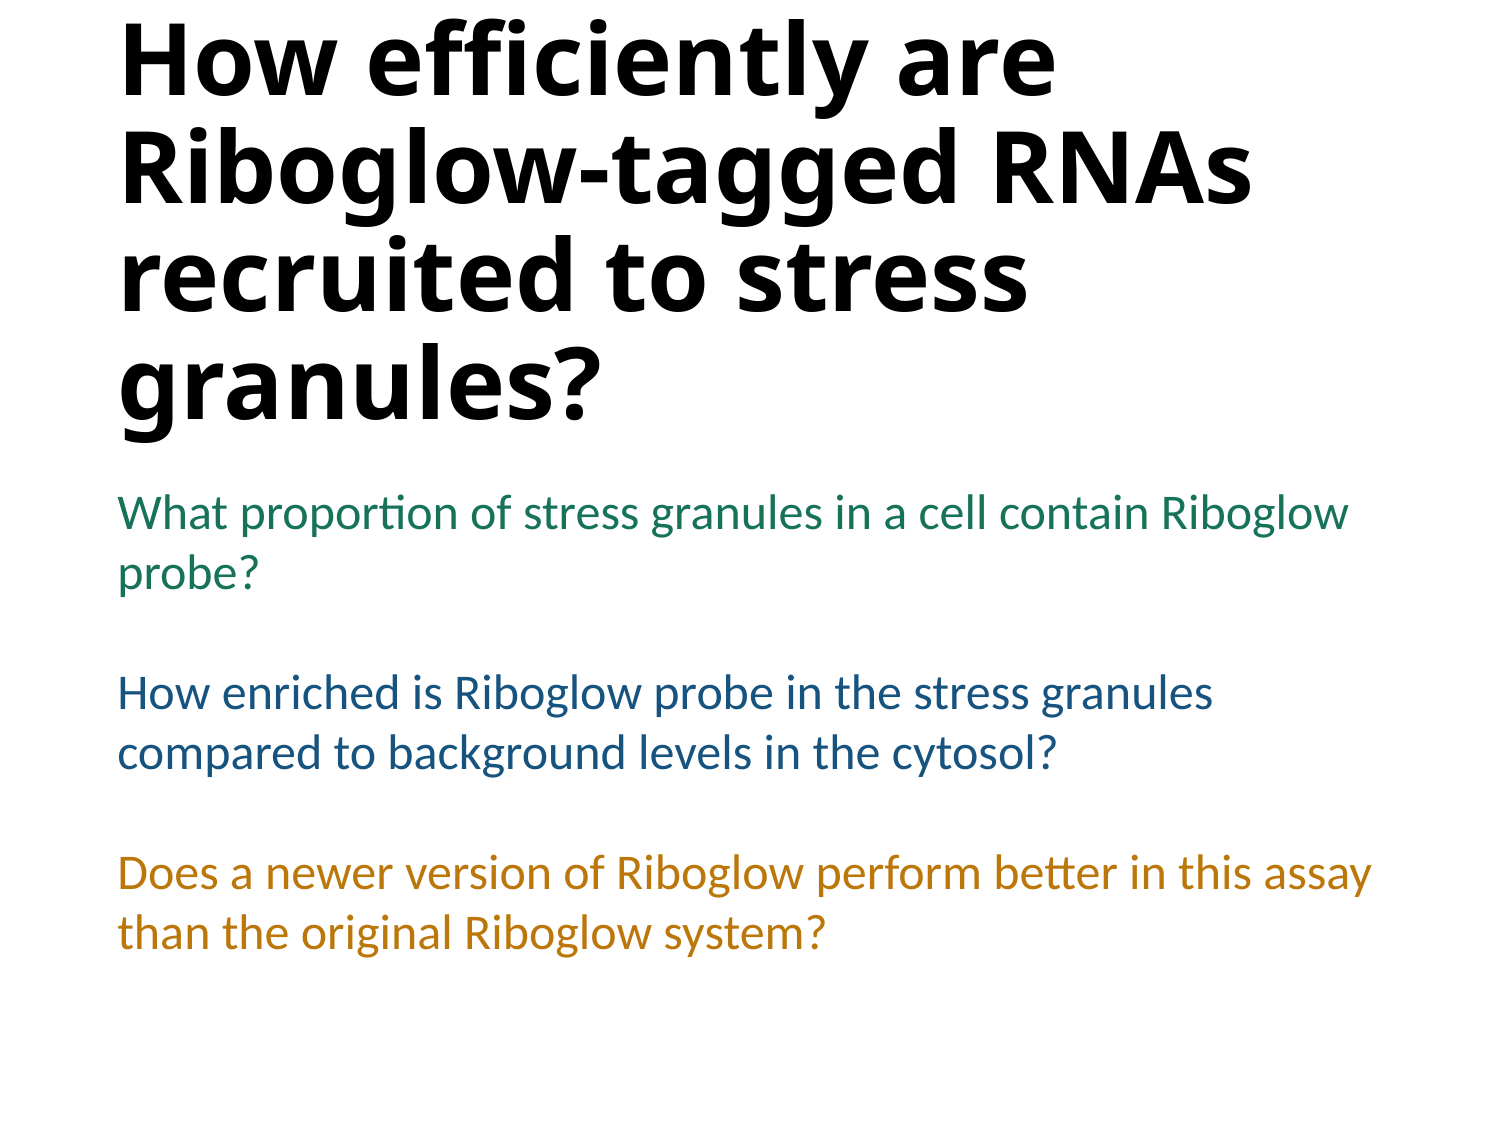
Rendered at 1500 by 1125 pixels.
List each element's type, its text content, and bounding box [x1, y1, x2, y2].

title How efficiently are Riboglow-tagged RNAs recruited to stress granules? [102, 0, 1397, 449]
list What proportion of stress granules in a cell contain Riboglow probe? How enriched is Riboglow probe in the stress granules compared to background levels in the cytosol? Does a newer version of Riboglow perform better in this assay than the original Riboglow system? [102, 472, 1397, 999]
